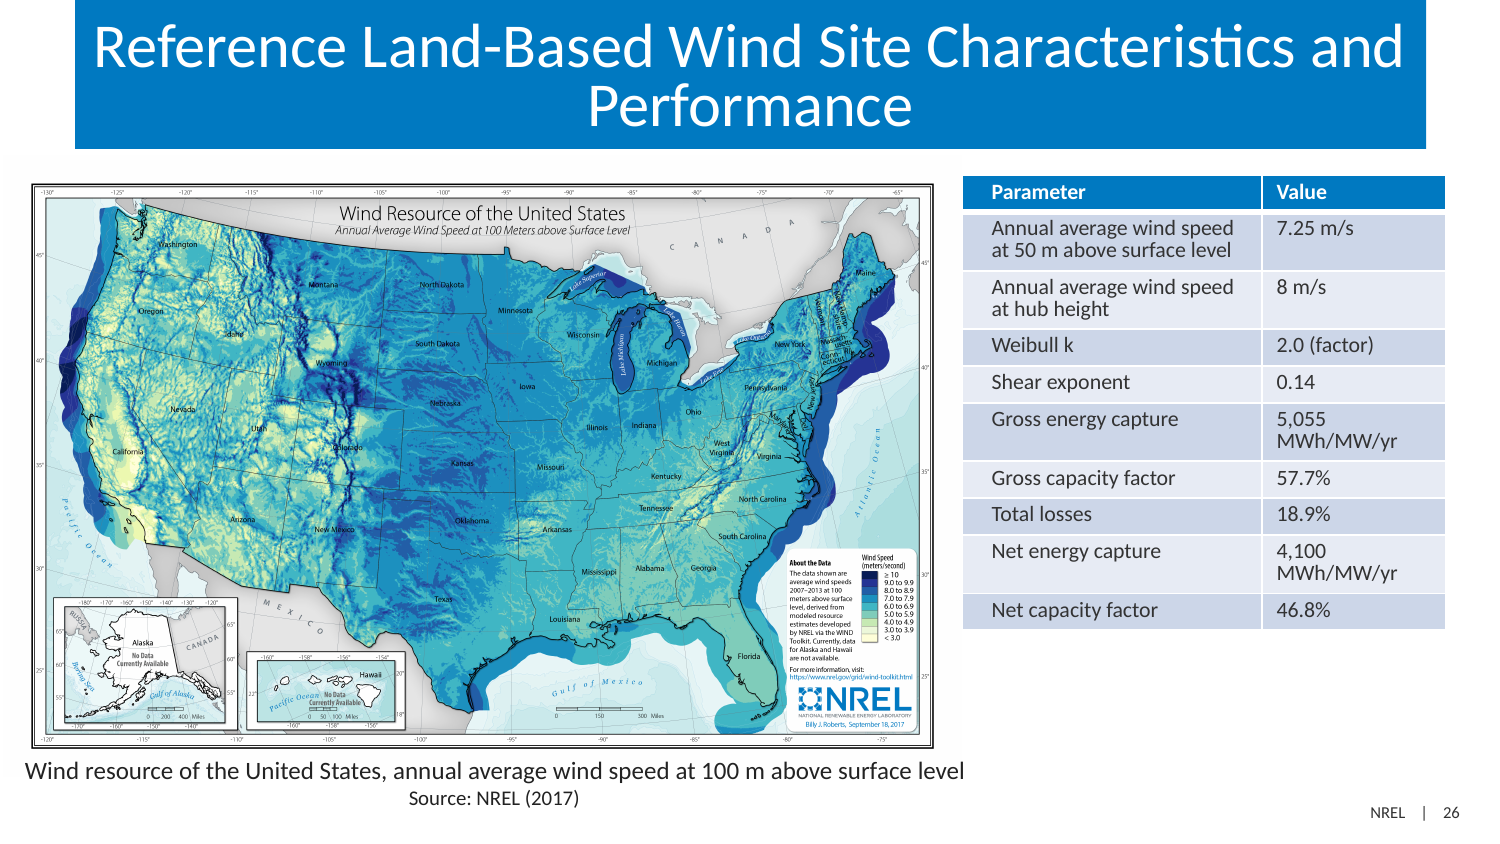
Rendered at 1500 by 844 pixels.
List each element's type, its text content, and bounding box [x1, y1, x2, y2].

table_cell 7.25 m/s [1263, 215, 1445, 270]
table_cell Shear exponent [967, 367, 1261, 402]
table_cell Gross capacity factor [967, 462, 1261, 497]
table_cell 46.8% [1263, 594, 1445, 629]
table_header Value [1263, 176, 1445, 209]
table_cell 18.9% [1263, 499, 1445, 534]
table_cell Annual average wind speed at 50 m above surface level [967, 215, 1261, 270]
picture [2, 155, 962, 777]
table_cell Weibull k [967, 330, 1261, 365]
table_cell 2.0 (factor) [1263, 330, 1445, 365]
title Reference Land-Based Wind Site Characteristics and Performance [75, 0, 1427, 149]
table_cell Total losses [967, 499, 1261, 534]
table_header Parameter [967, 176, 1261, 209]
text_box Wind resource of the United States, annual average wind speed at 100 m above surface level Source: NREL (2017) [2, 747, 995, 817]
table_cell Net energy capture [967, 536, 1261, 593]
table_cell 4,100 MWh/MW/yr [1263, 536, 1445, 593]
table_cell Net capacity factor [967, 594, 1261, 629]
table_cell Annual average wind speed at hub height [967, 272, 1261, 328]
table_cell 8 m/s [1263, 272, 1445, 328]
table_cell 5,055 MWh/MW/yr [1263, 404, 1445, 460]
table_cell 0.14 [1263, 367, 1445, 402]
table_cell Gross energy capture [967, 404, 1261, 460]
table_cell 57.7% [1263, 462, 1445, 497]
